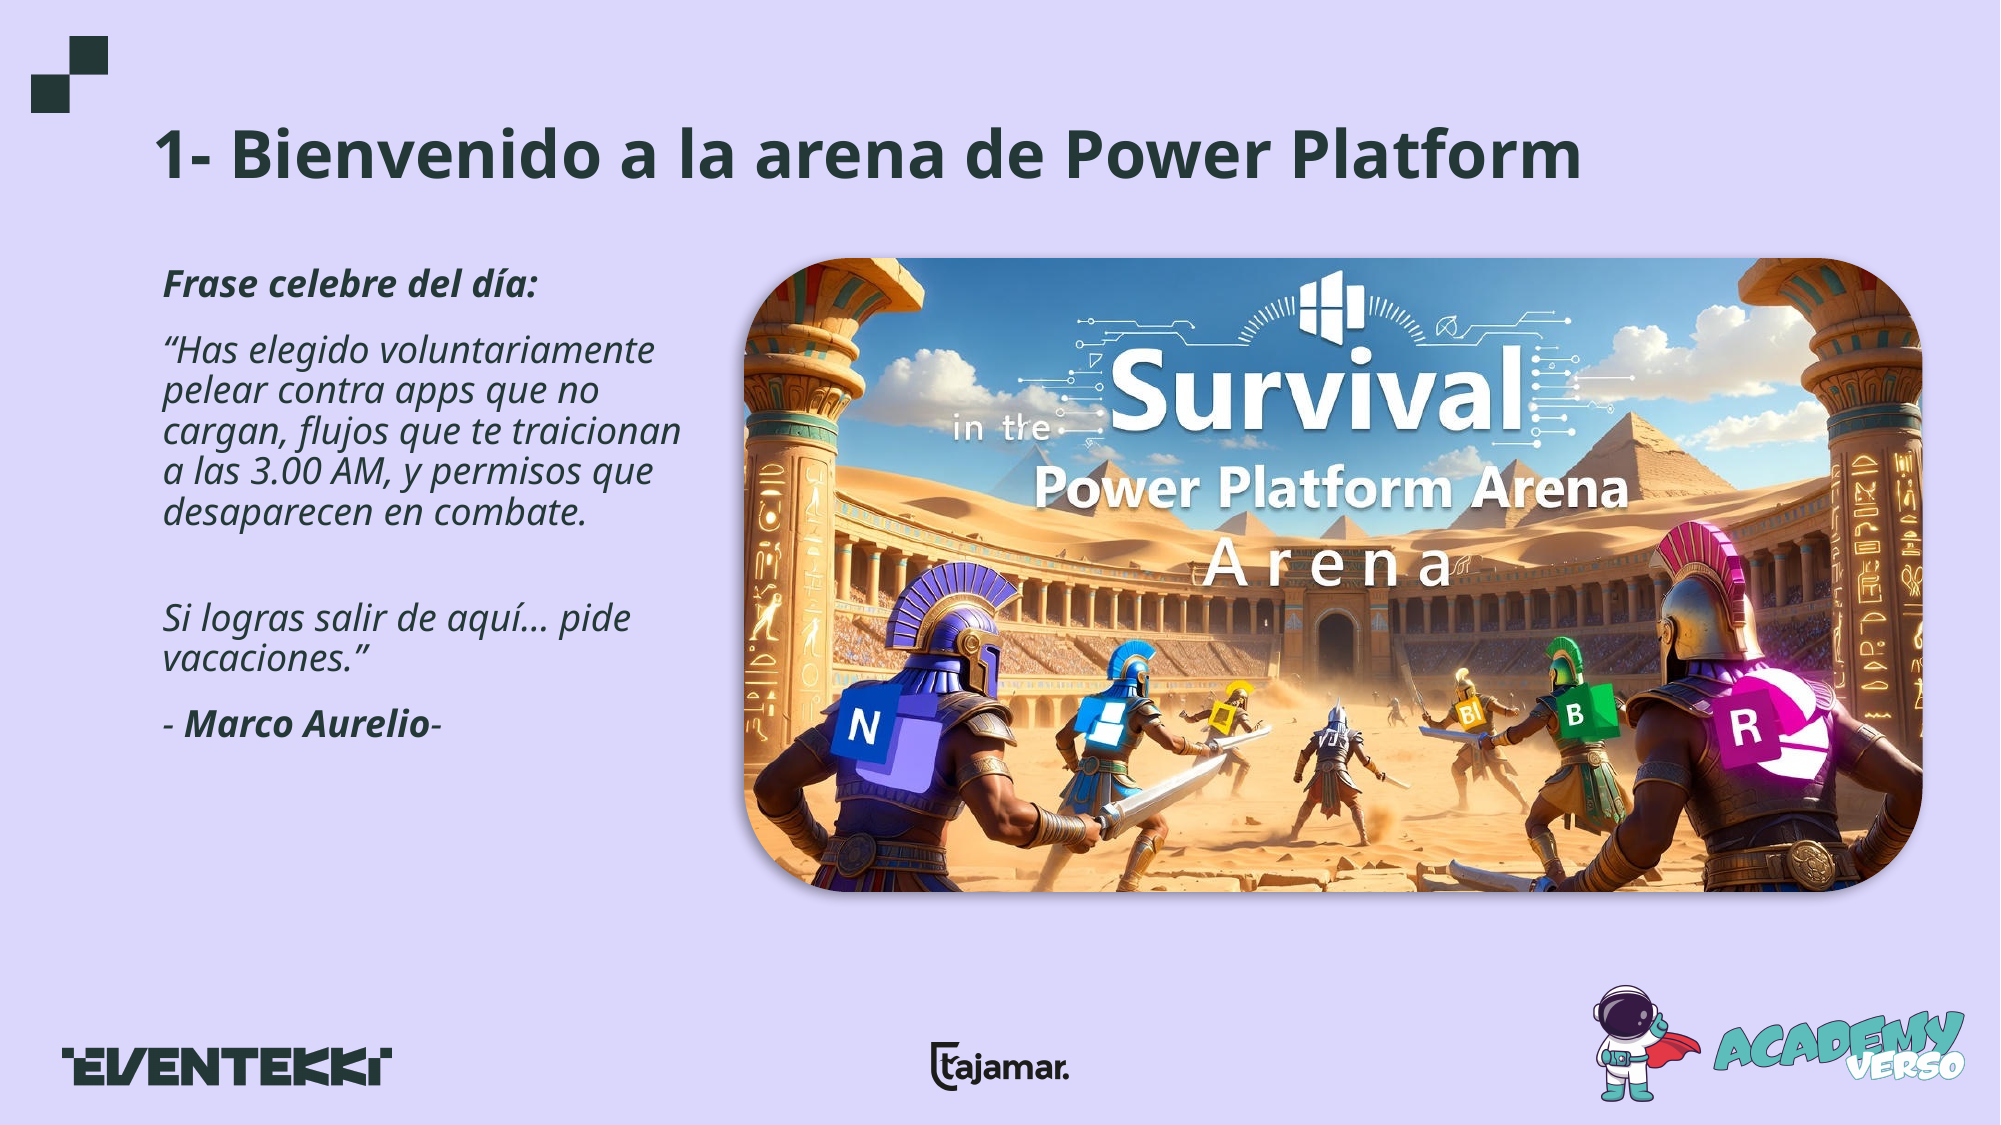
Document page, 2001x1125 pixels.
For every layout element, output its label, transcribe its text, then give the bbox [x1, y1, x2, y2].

picture [31, 36, 108, 113]
title 1- Bienvenido a la arena de Power Platform [137, 113, 1863, 217]
picture [62, 1047, 392, 1086]
list Frase celebre del día: “Has elegido voluntariamente pelear contra apps que no cargan, flujos que te traicionan a las 3.00 AM, y permisos que desaparecen en combate. Si logras salir de aquí… pide vacaciones.” - Marco Aurelio- [147, 258, 698, 1025]
picture [1584, 977, 1973, 1107]
picture [744, 258, 1923, 893]
picture [931, 1042, 1069, 1091]
